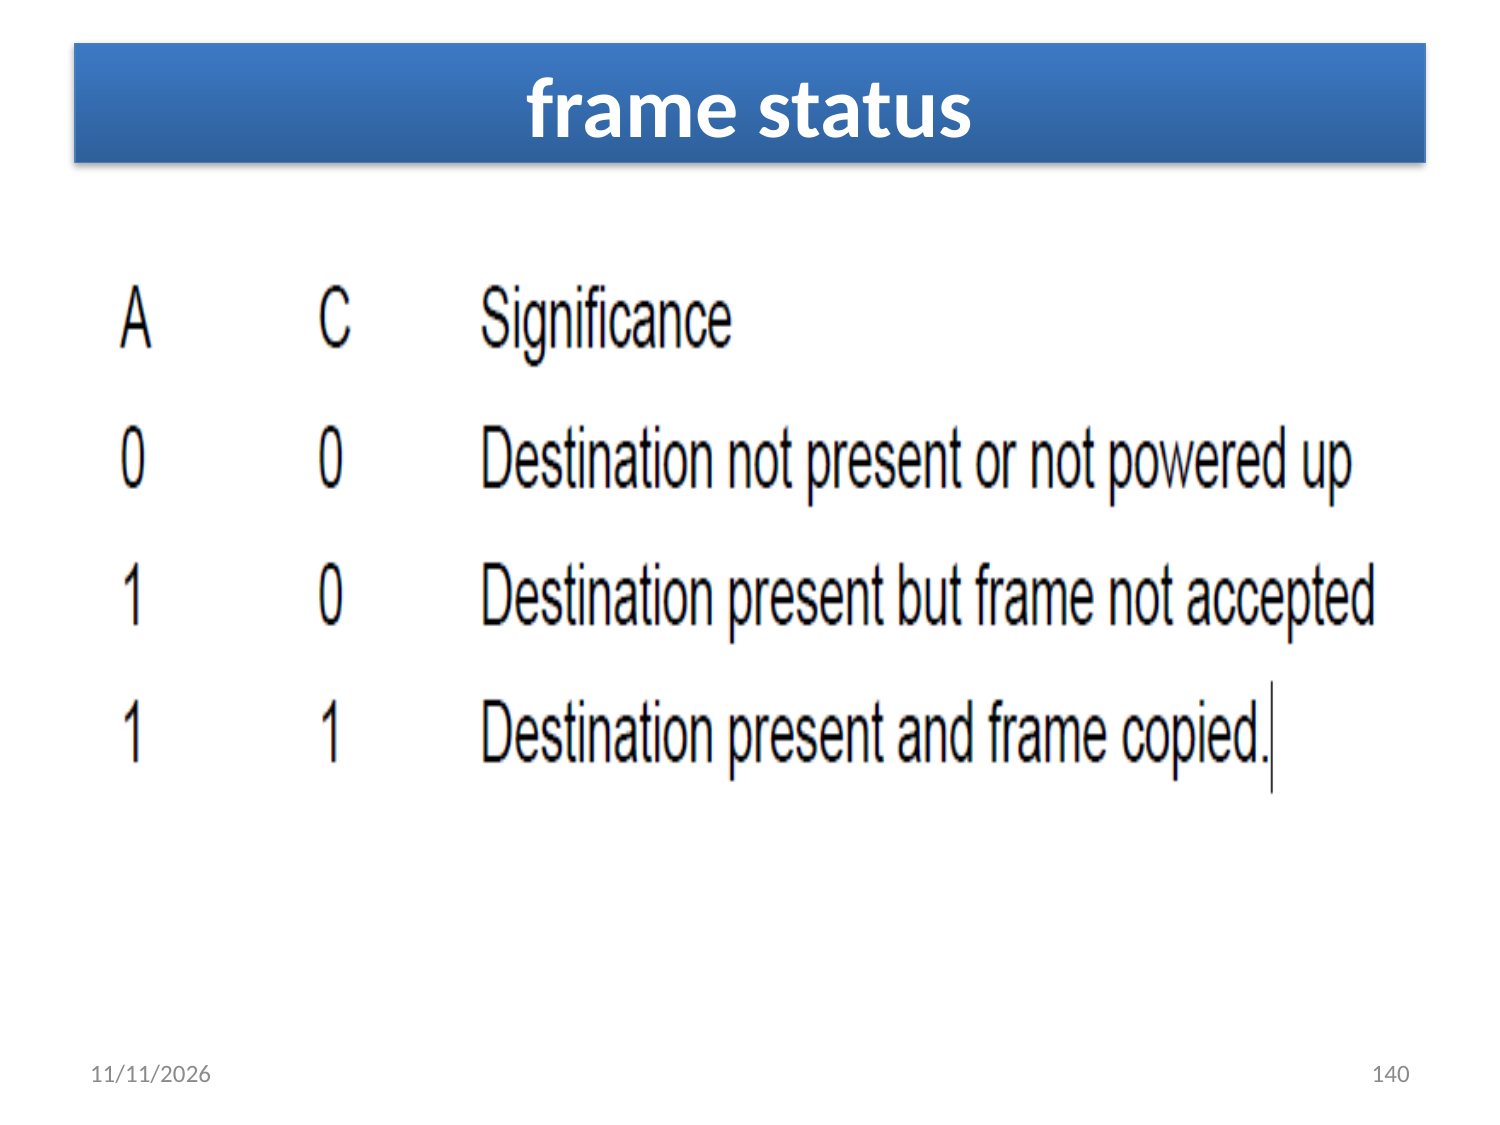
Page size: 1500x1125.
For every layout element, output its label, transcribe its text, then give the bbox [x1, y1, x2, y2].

title frame status [74, 43, 1426, 163]
slide_number 140 [1074, 1042, 1425, 1103]
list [110, 249, 1390, 838]
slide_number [75, 1042, 425, 1103]
